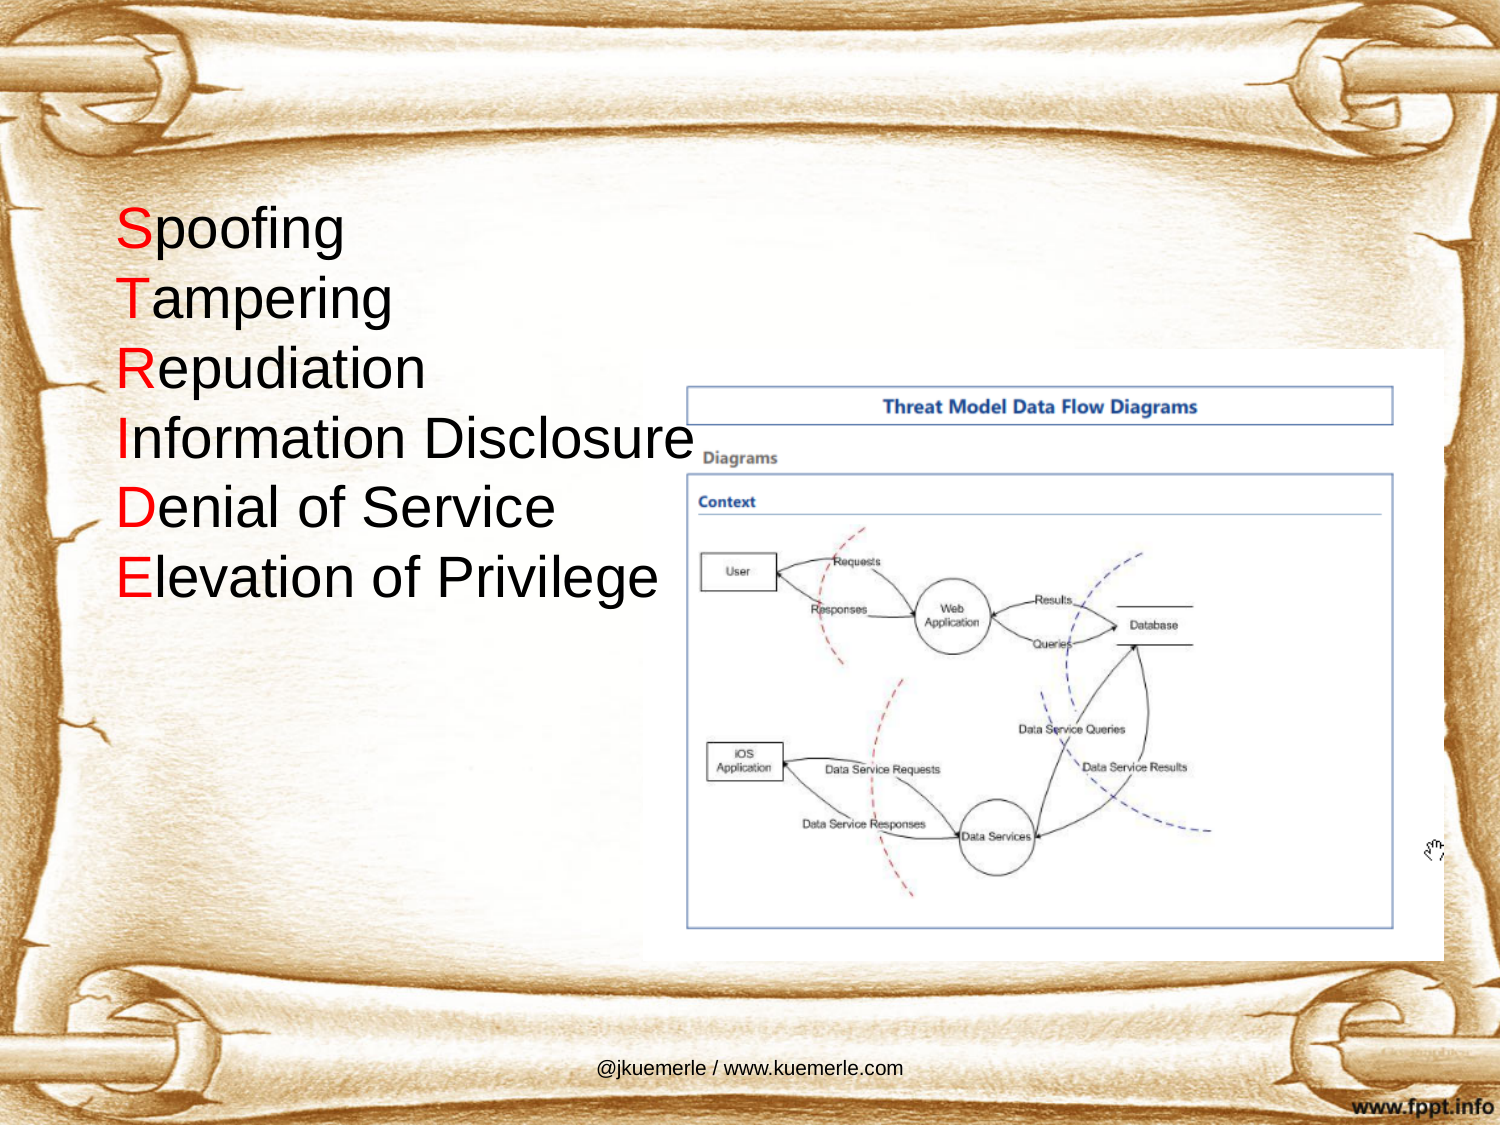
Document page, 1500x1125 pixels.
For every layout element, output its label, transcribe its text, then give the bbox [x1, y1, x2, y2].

text_box Spoofing Tampering Repudiation Information Disclosure Denial of Service Elevation of Privilege [100, 182, 739, 618]
footer @jkuemerle / www.kuemerle.com [512, 1046, 988, 1094]
picture [0, 0, 1500, 1125]
